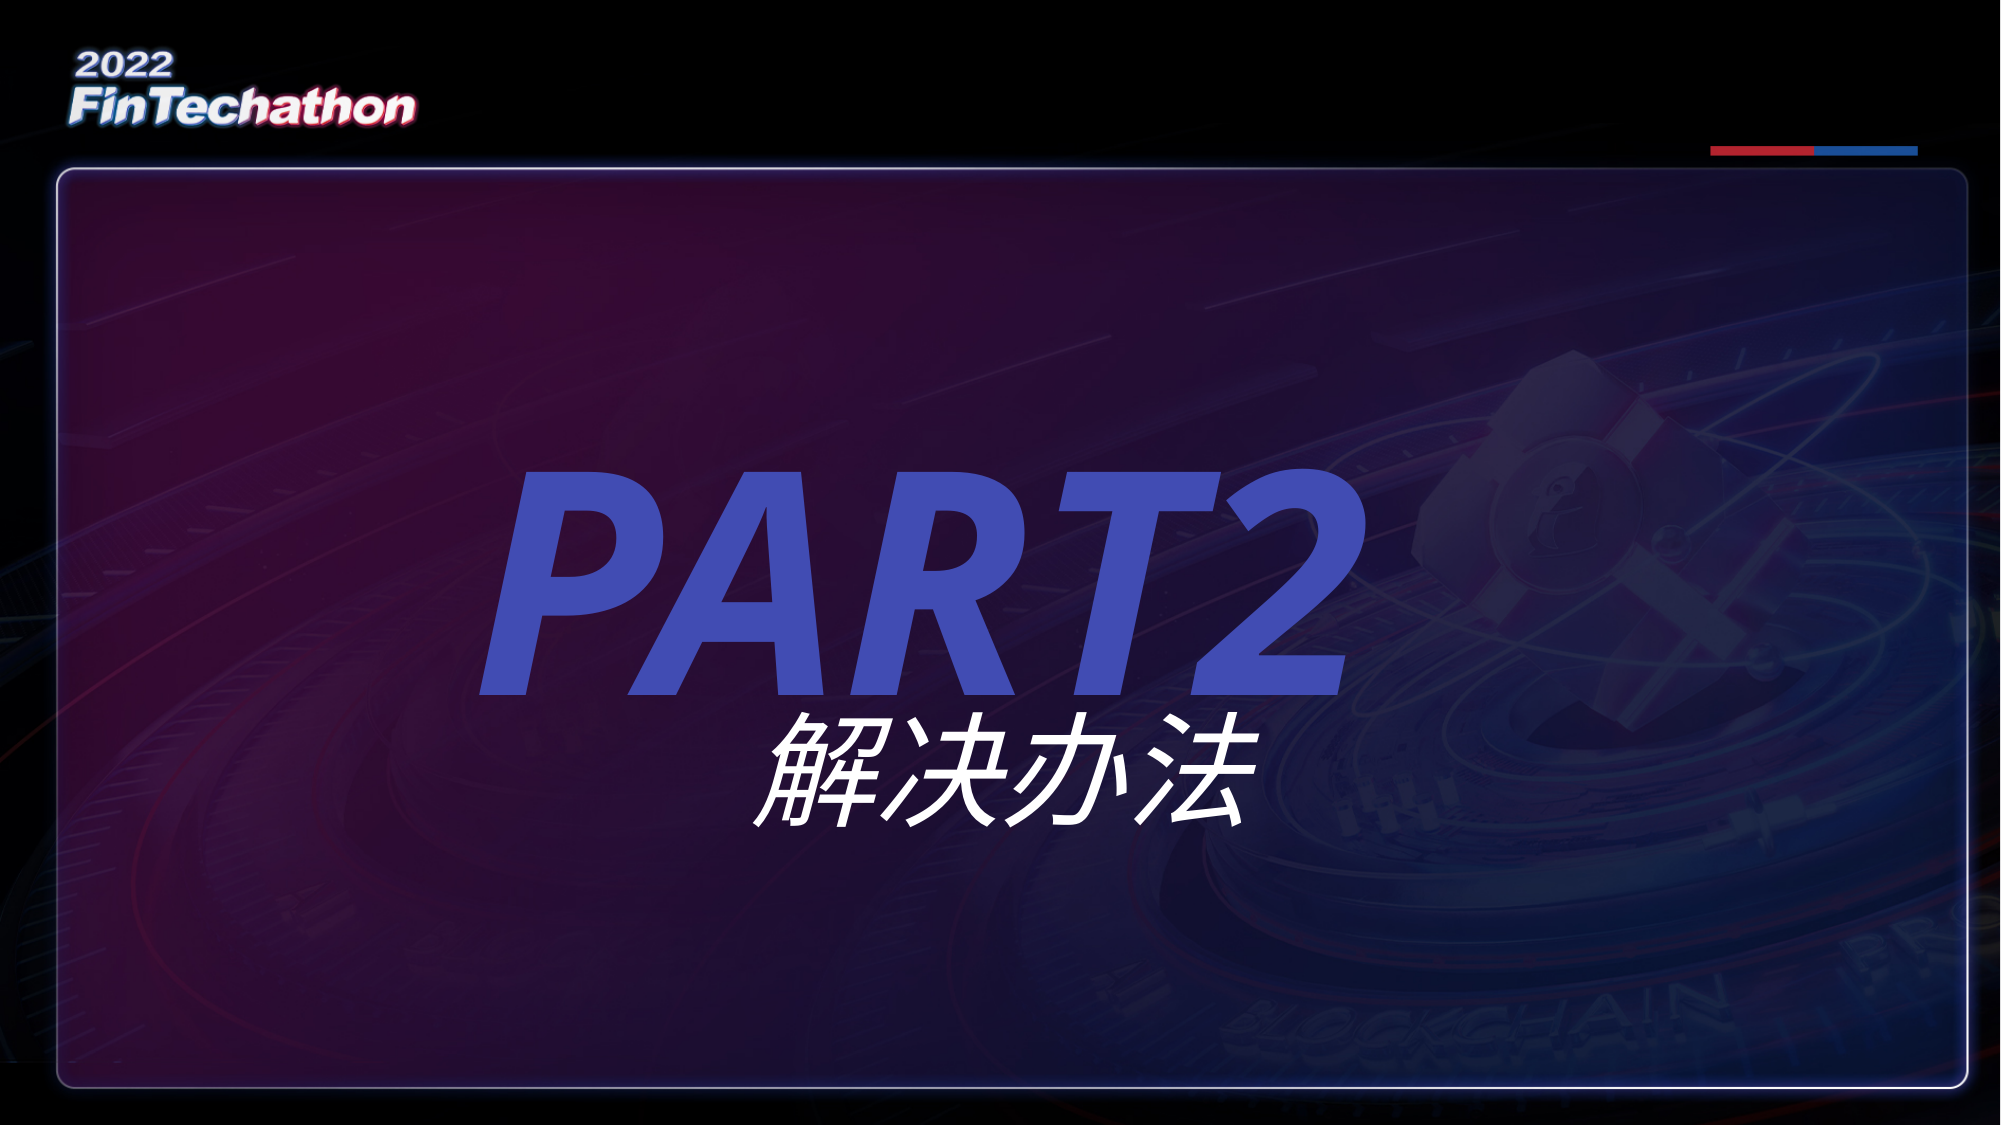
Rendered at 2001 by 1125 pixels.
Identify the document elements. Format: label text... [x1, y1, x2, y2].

text_box 解决办法 [735, 685, 1265, 851]
text_box PART2 [456, 375, 1544, 765]
picture [0, 0, 2001, 1125]
